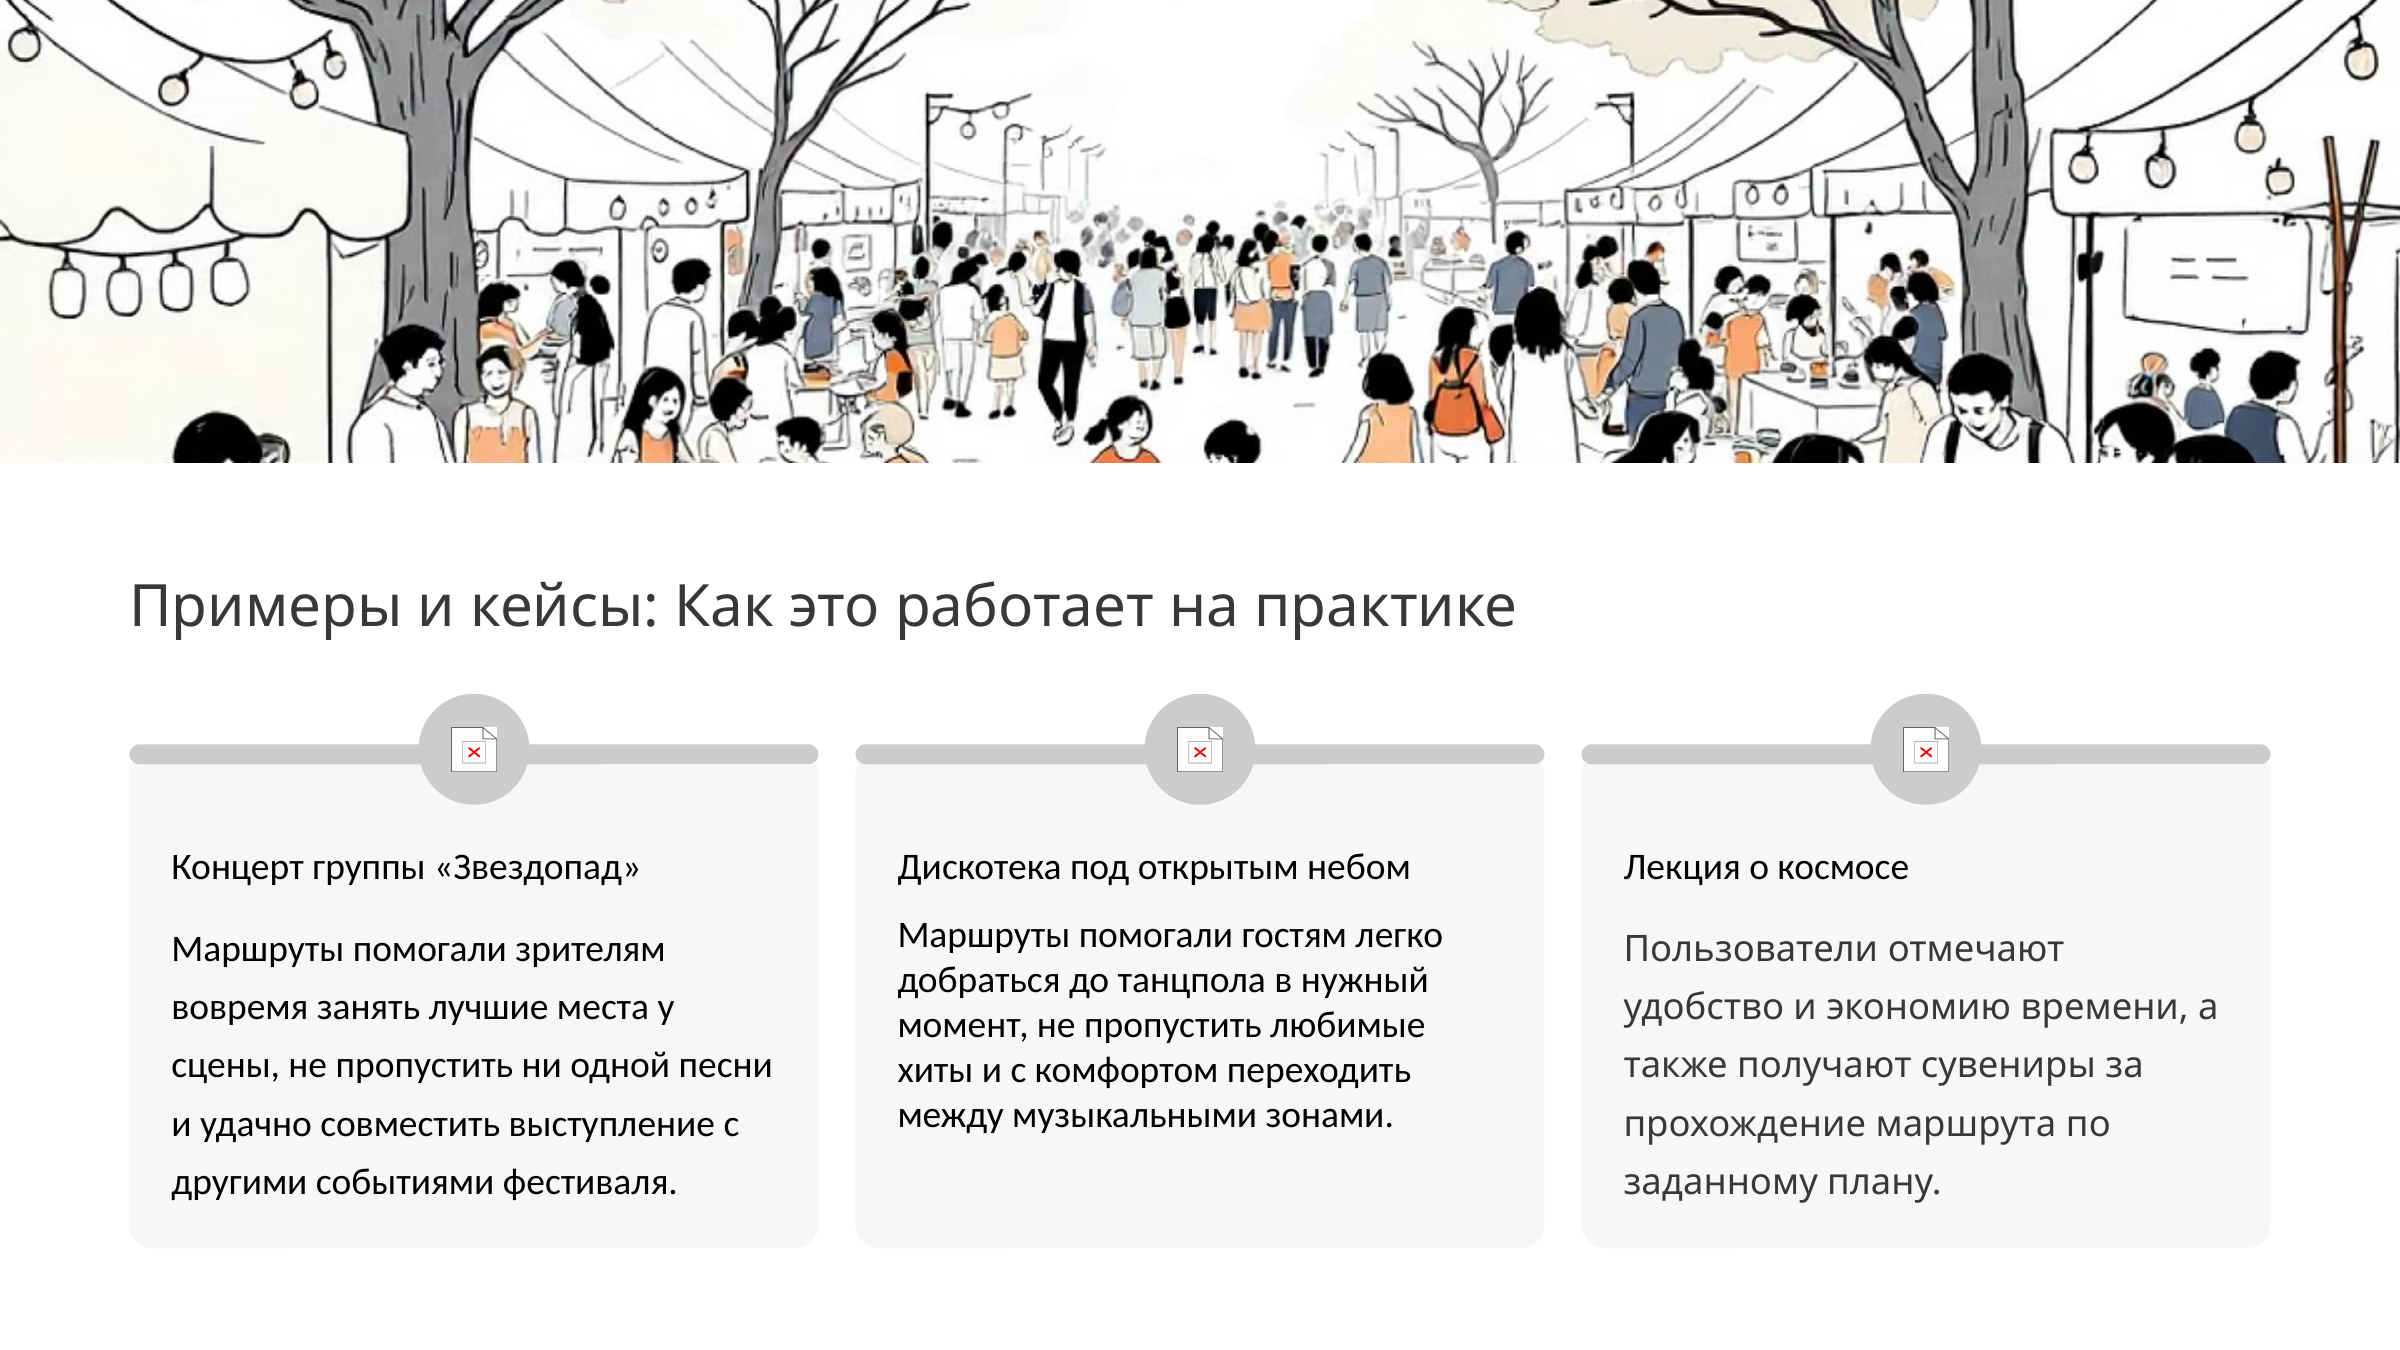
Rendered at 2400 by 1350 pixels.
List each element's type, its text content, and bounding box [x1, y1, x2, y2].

picture [0, 0, 2400, 463]
text_box [855, 762, 1545, 1249]
text_box [1144, 693, 1256, 805]
text_box Дискотека под открытым небом [897, 841, 1346, 888]
text_box [1581, 762, 2271, 1249]
text_box [129, 744, 420, 765]
picture [1903, 727, 1949, 772]
text_box [528, 744, 819, 765]
text_box [1581, 744, 1872, 765]
text_box [1870, 693, 1982, 805]
text_box Концерт группы «Звездопад» [171, 841, 542, 888]
text_box [1980, 744, 2271, 765]
text_box Пользователи отмечают удобство и экономию времени, а также получают сувениры за прохождение маршрута по заданному плану. [1623, 910, 2229, 1207]
text_box Маршруты помогали зрителям вовремя занять лучшие места у сцены, не пропустить ни одной песни и удачно совместить выступление с другими событиями фестиваля. [171, 910, 777, 1207]
text_box Примеры и кейсы: Как это работает на практике [129, 564, 1517, 639]
picture [1177, 727, 1223, 772]
text_box Маршруты помогали гостям легко добраться до танцпола в нужный момент, не пропустить любимые хиты и с комфортом переходить между музыкальными зонами. [897, 910, 1503, 1207]
text_box [129, 762, 819, 1249]
picture [451, 727, 497, 772]
text_box Лекция о космосе [1623, 841, 2122, 888]
text_box [418, 693, 530, 805]
text_box [855, 744, 1146, 765]
text_box [1254, 744, 1545, 765]
